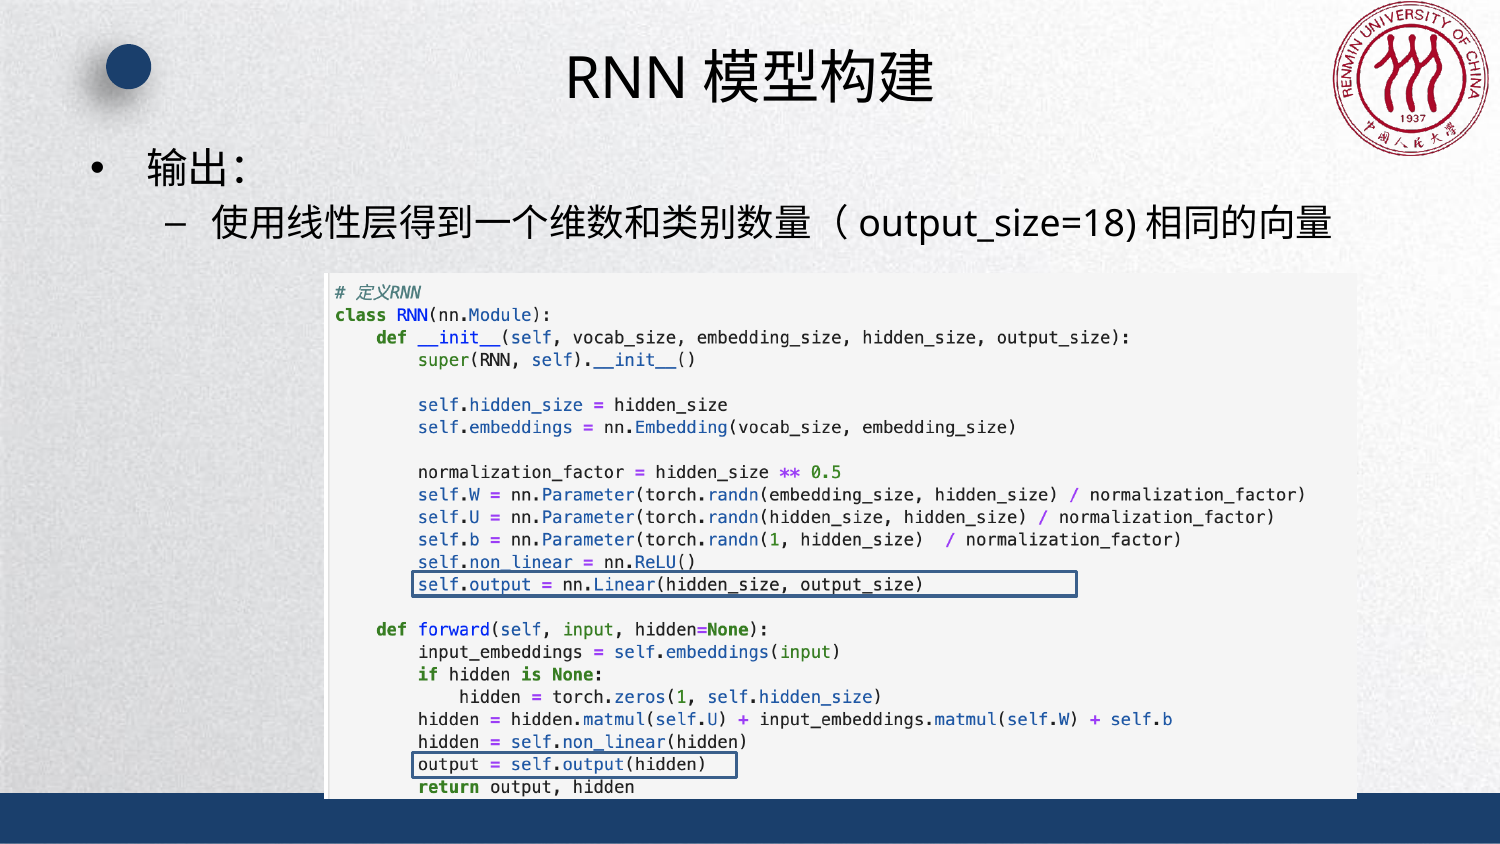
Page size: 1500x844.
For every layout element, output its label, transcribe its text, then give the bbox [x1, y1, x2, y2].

title RNN模型构建 [75, 33, 1425, 116]
list 输出： 使用线性层得到一个维数和类别数量（output_size=18)相同的向量 [75, 134, 1425, 781]
picture [0, 0, 1500, 800]
